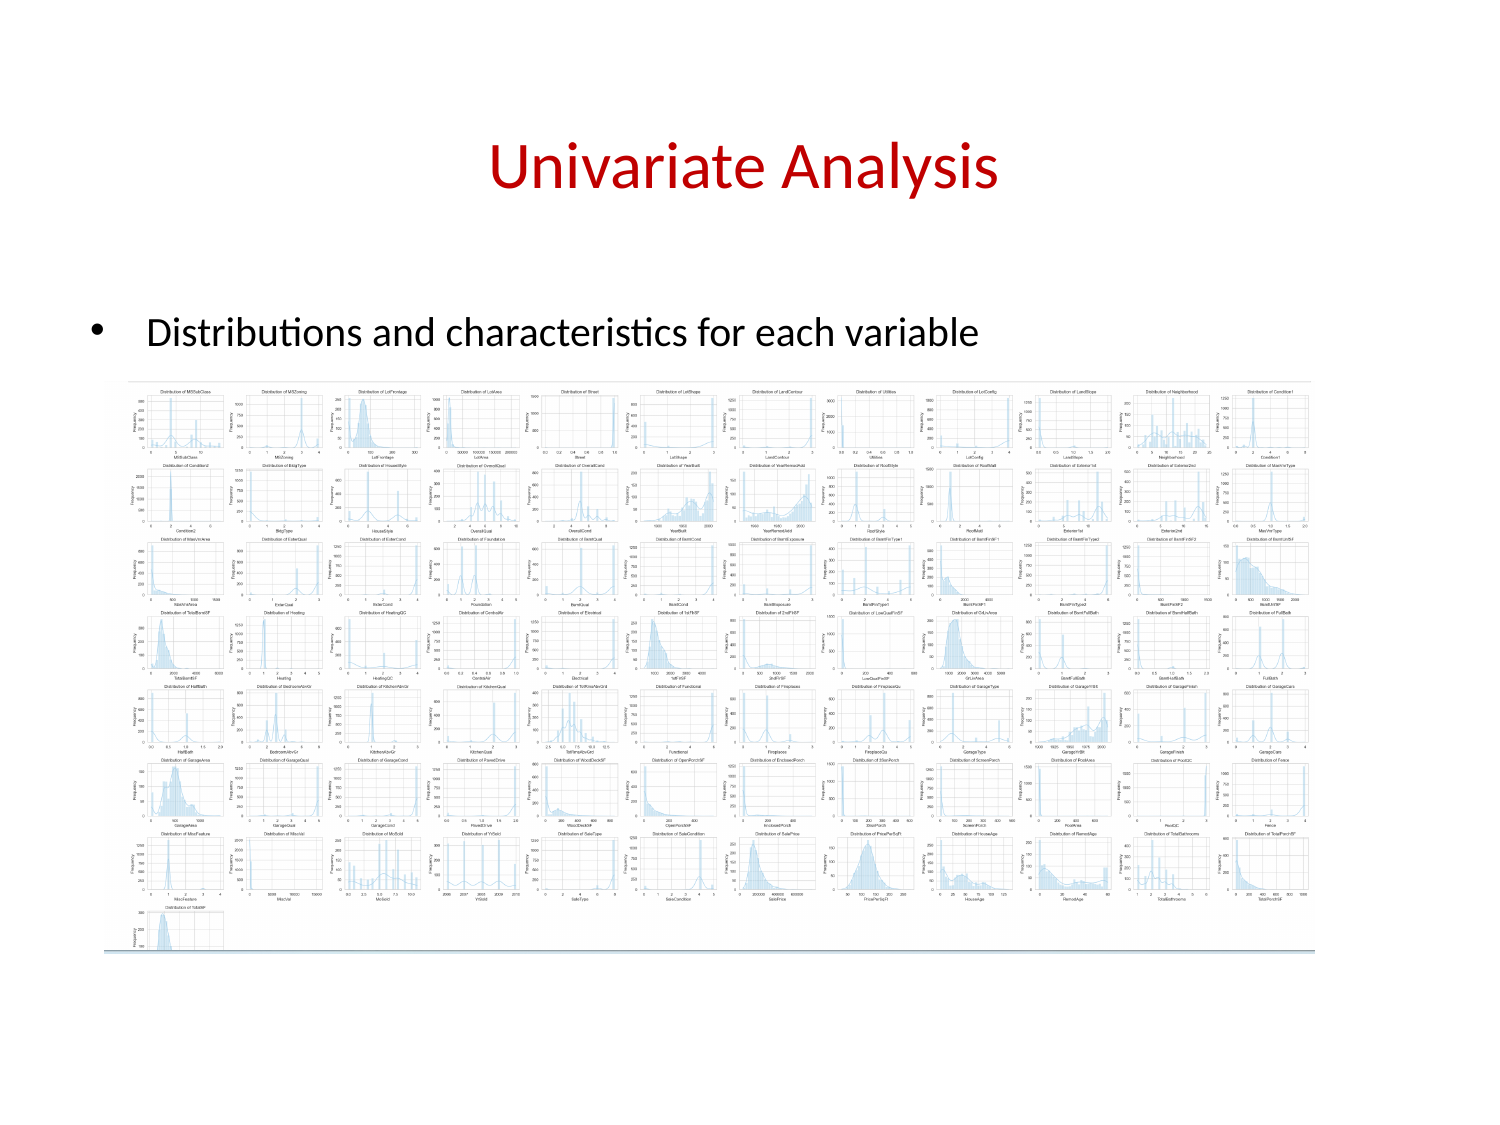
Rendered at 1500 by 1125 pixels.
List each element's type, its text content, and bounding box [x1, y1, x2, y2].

list Distributions and characteristics for each variable [75, 296, 1425, 959]
title Univariate Analysis [68, 87, 1419, 236]
picture [104, 381, 1315, 954]
